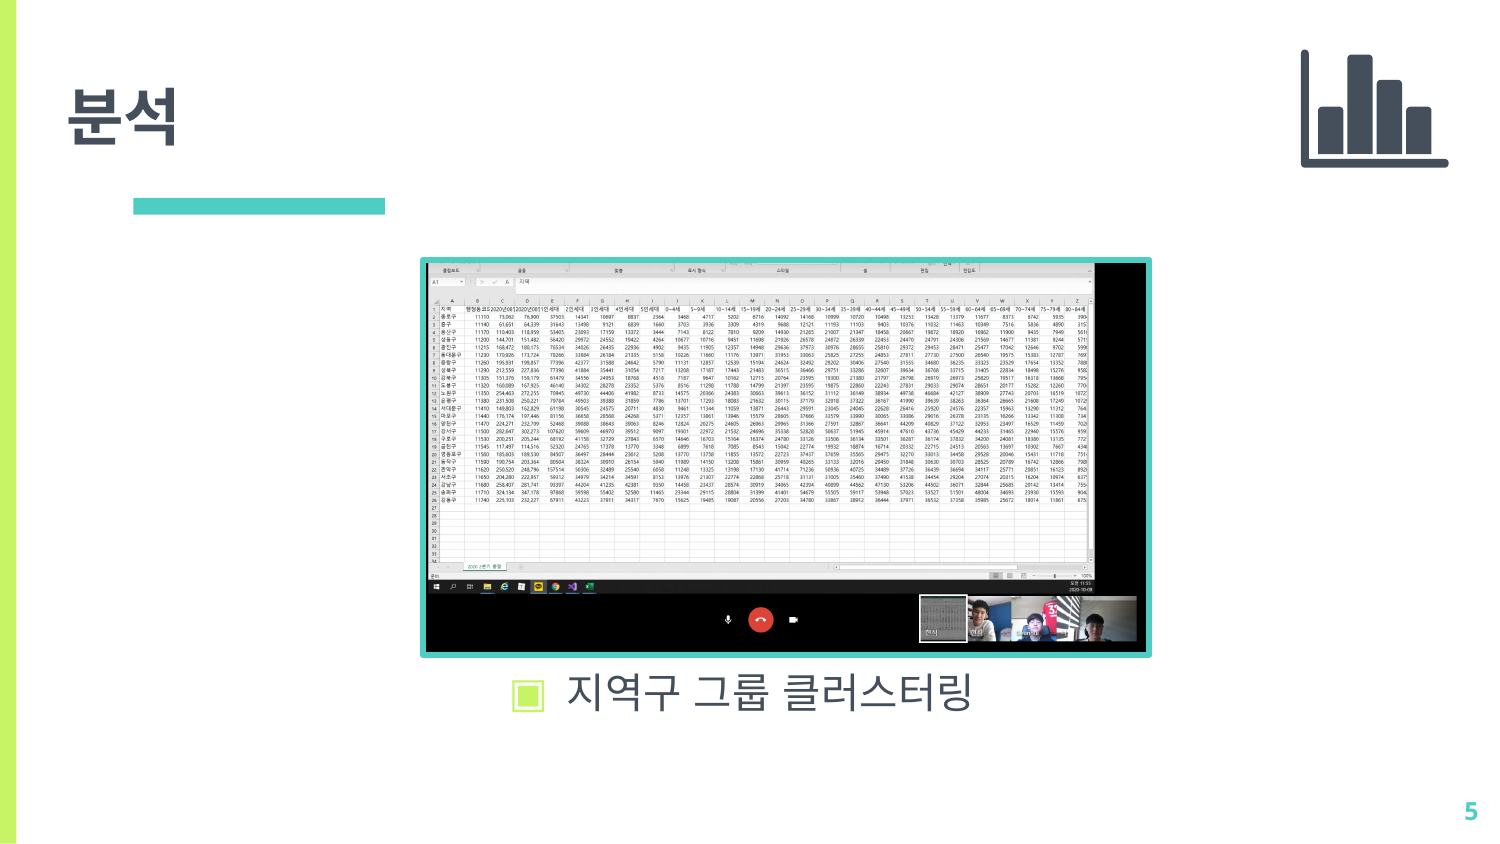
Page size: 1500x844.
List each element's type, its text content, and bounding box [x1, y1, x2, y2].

picture [425, 263, 1147, 652]
list 지역구 그룹 클러스터링 [476, 660, 1095, 733]
text_box 분석 [51, 86, 1295, 168]
slide_number 5 [1403, 780, 1494, 832]
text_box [1300, 49, 1449, 168]
